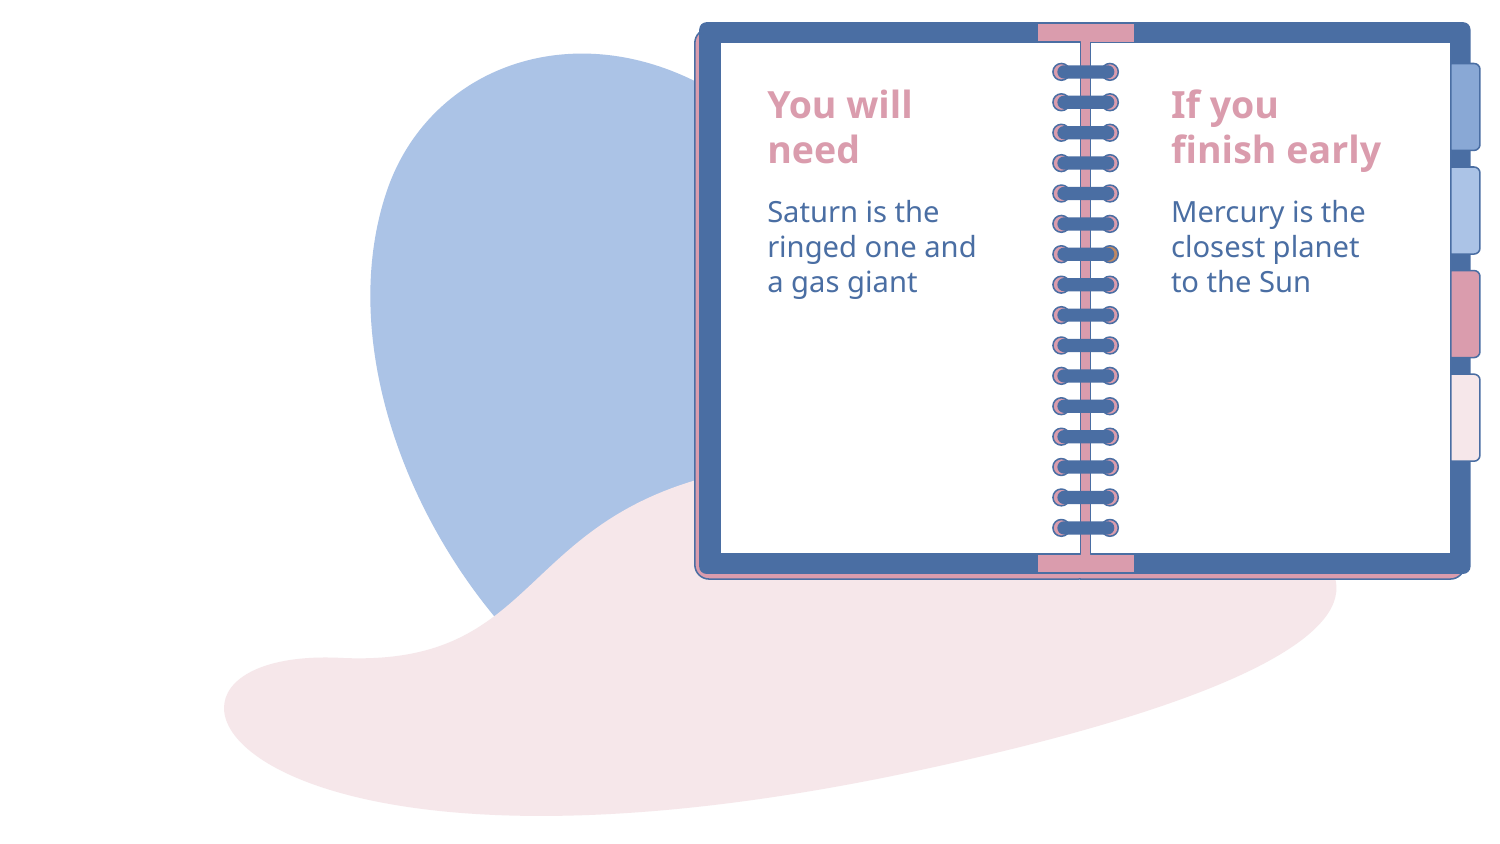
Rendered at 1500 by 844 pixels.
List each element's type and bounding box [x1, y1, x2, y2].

text_box [694, 22, 1481, 580]
